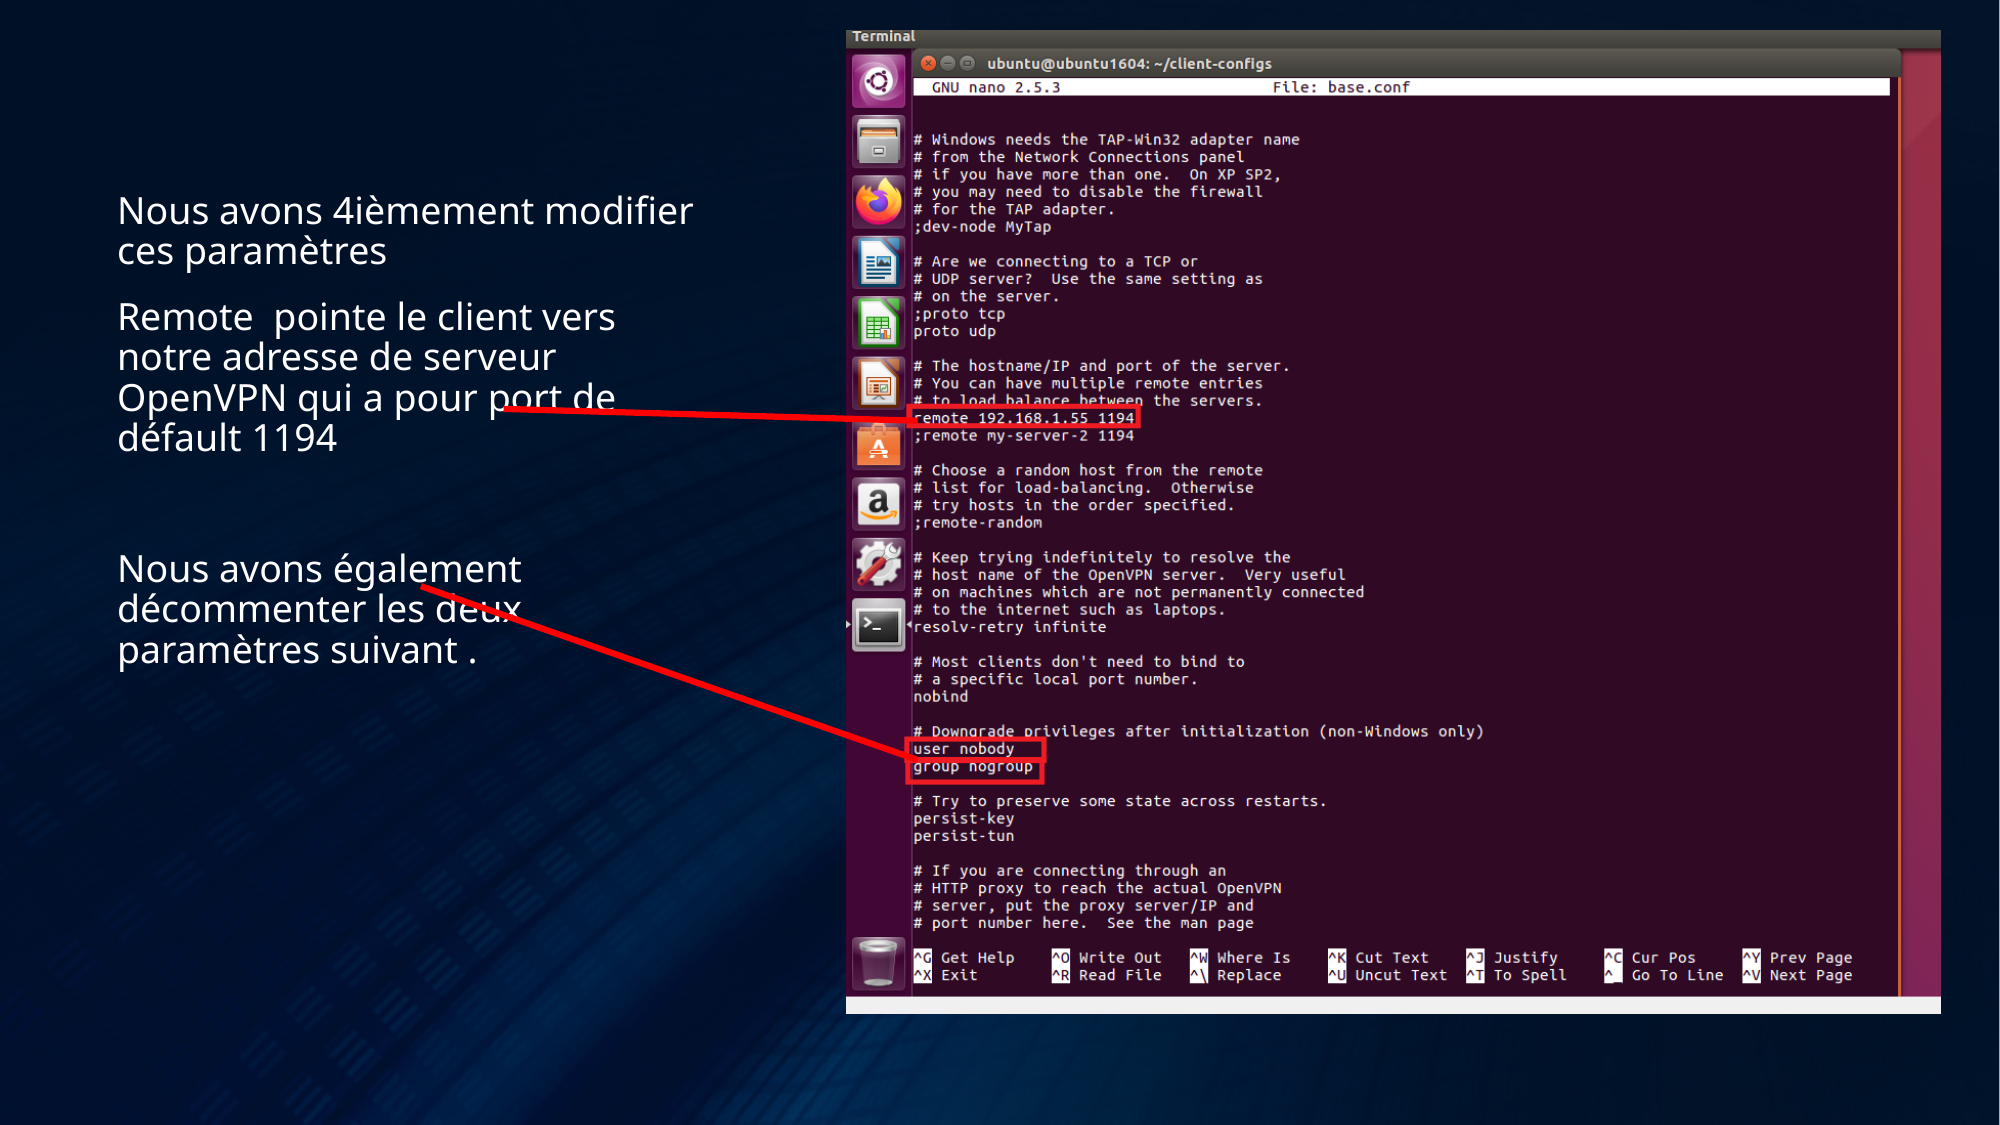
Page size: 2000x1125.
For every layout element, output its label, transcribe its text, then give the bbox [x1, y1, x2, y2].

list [846, 30, 1941, 1015]
list Nous avons 4ièmement modifier ces paramètres Remote pointe le client vers notre adresse de serveur OpenVPN qui a pour port de défault 1194 Nous avons également décommenter les deux paramètres suivant . [101, 184, 728, 882]
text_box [420, 586, 918, 760]
picture [0, 0, 2000, 1125]
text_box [503, 408, 918, 421]
